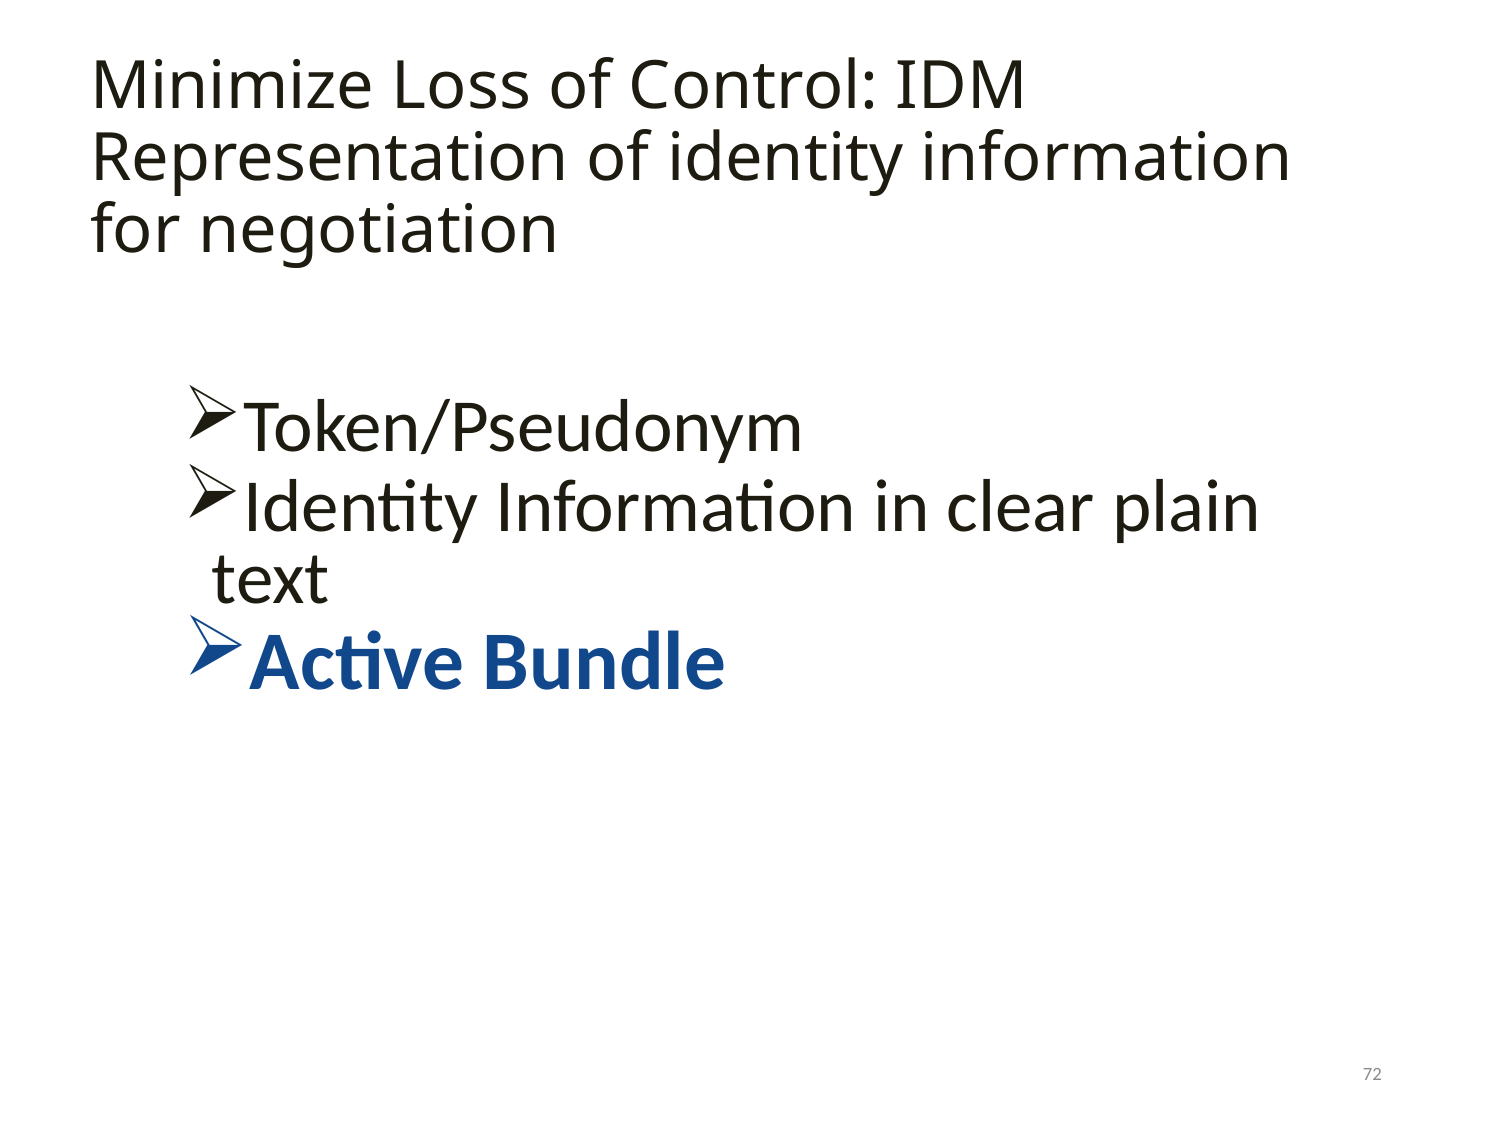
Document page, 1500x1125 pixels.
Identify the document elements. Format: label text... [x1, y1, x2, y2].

title Minimize Loss of Control: IDM Representation of identity information for negotiation [75, 62, 1438, 325]
list Token/Pseudonym Identity Information in clear plain text Active Bundle [112, 386, 1397, 1113]
slide_number 72 [1059, 1042, 1397, 1103]
